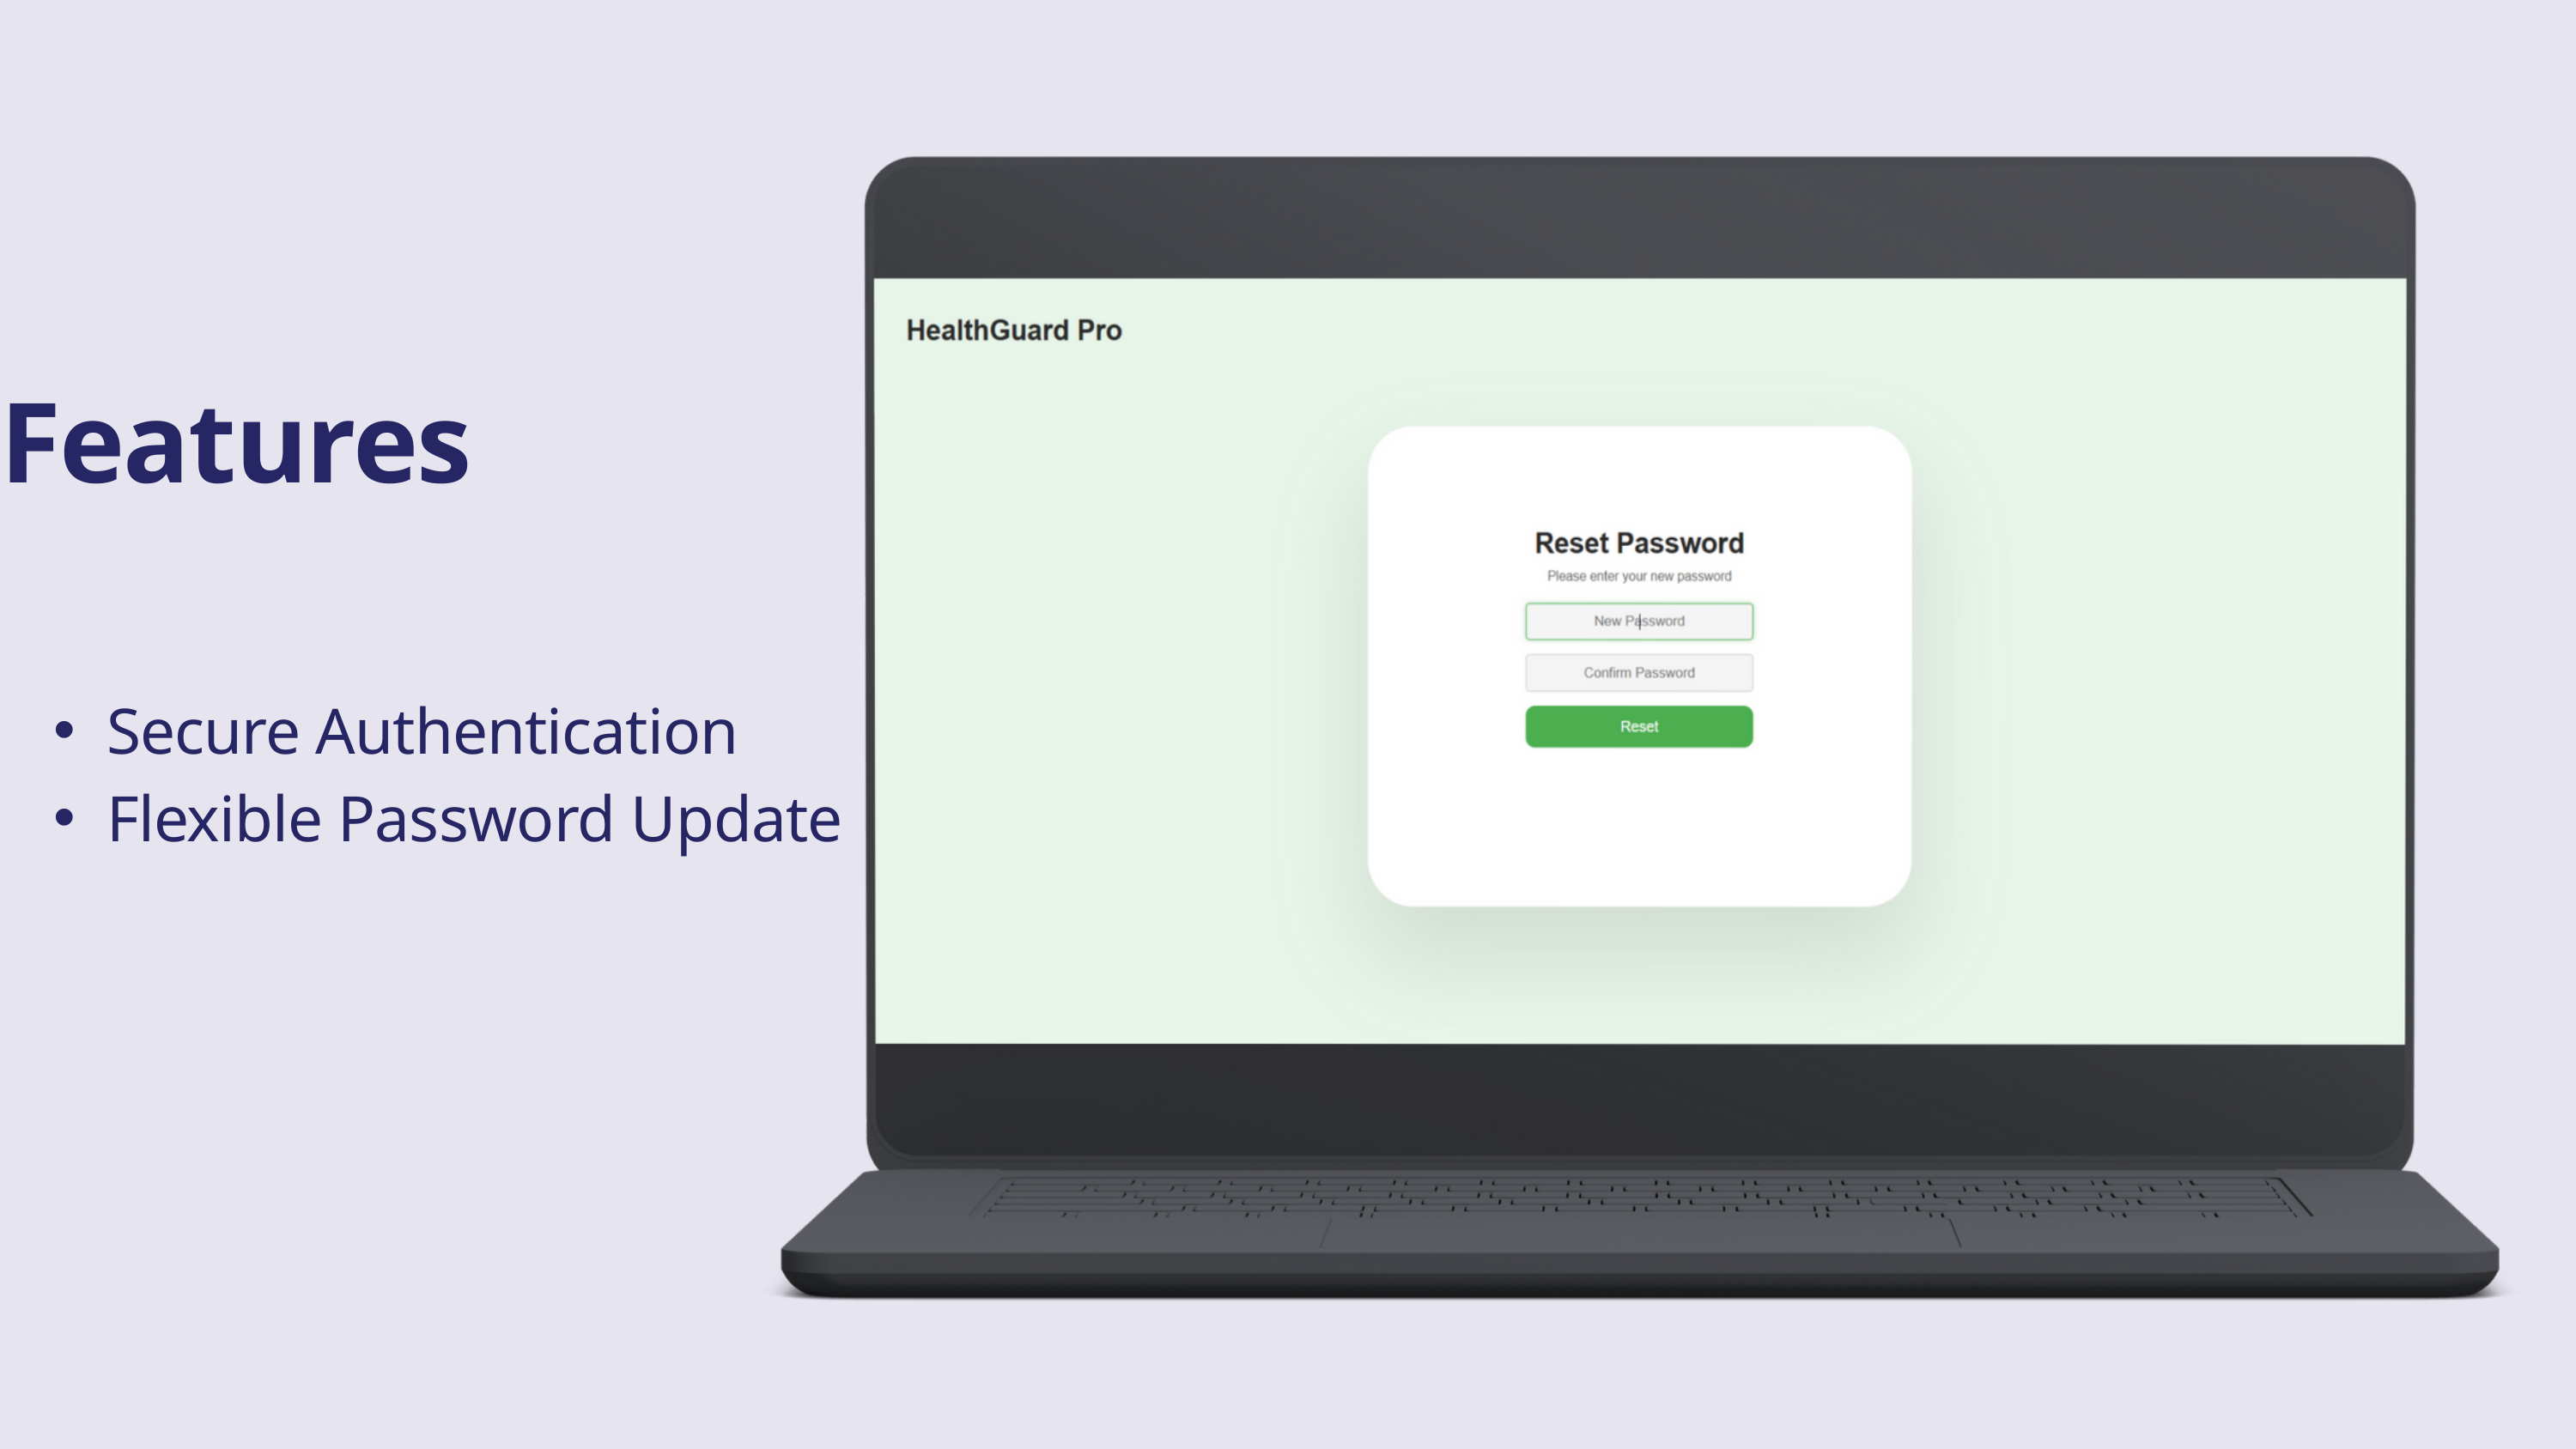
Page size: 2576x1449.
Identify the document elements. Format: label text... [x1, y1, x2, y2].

text_box Features [0, 194, 608, 591]
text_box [744, 155, 2537, 1304]
text_box Secure Authentication Flexible Password Update [0, 591, 740, 943]
